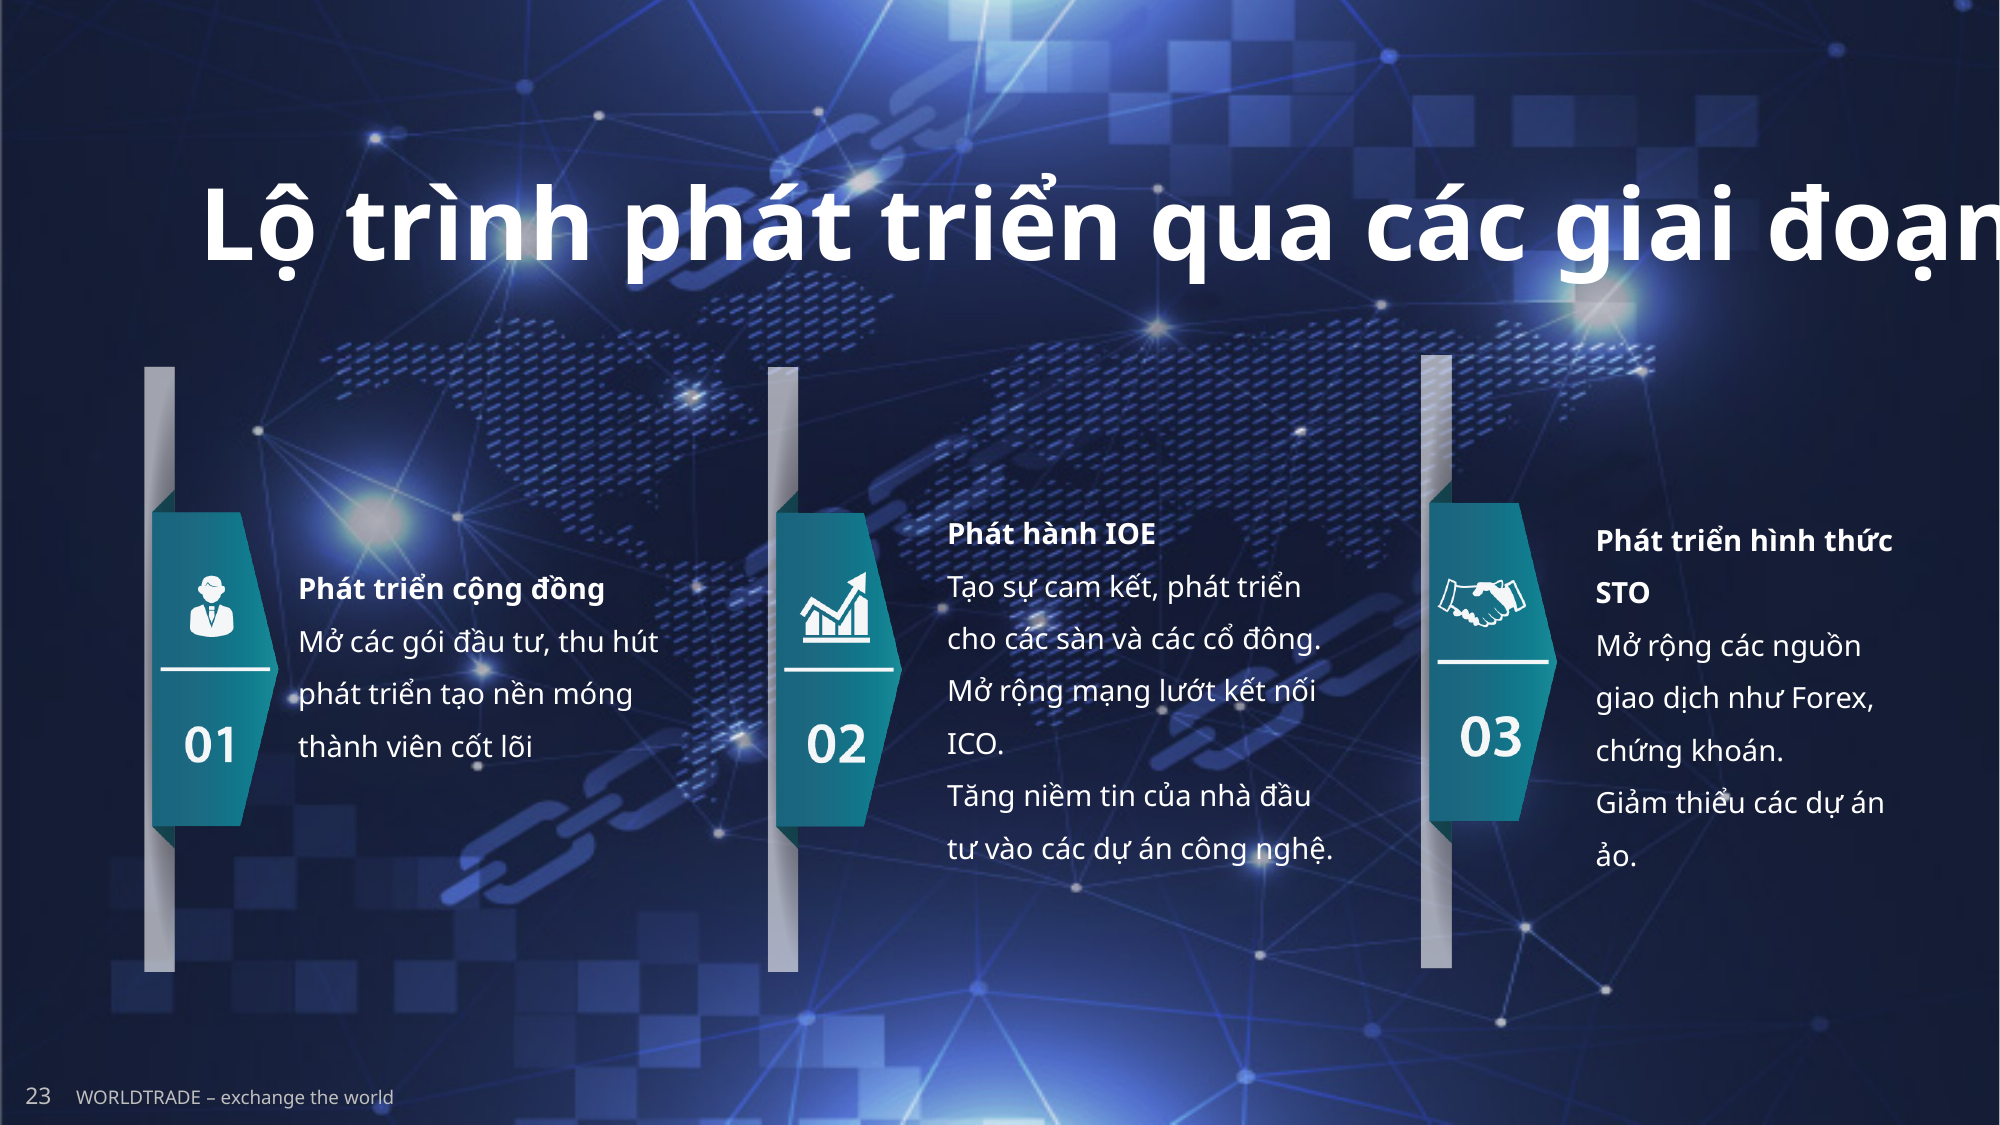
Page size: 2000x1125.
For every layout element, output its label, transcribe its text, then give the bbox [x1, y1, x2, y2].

title Lộ trình phát triển qua các giai đoạn [199, 166, 2000, 276]
picture [0, 0, 2000, 1125]
